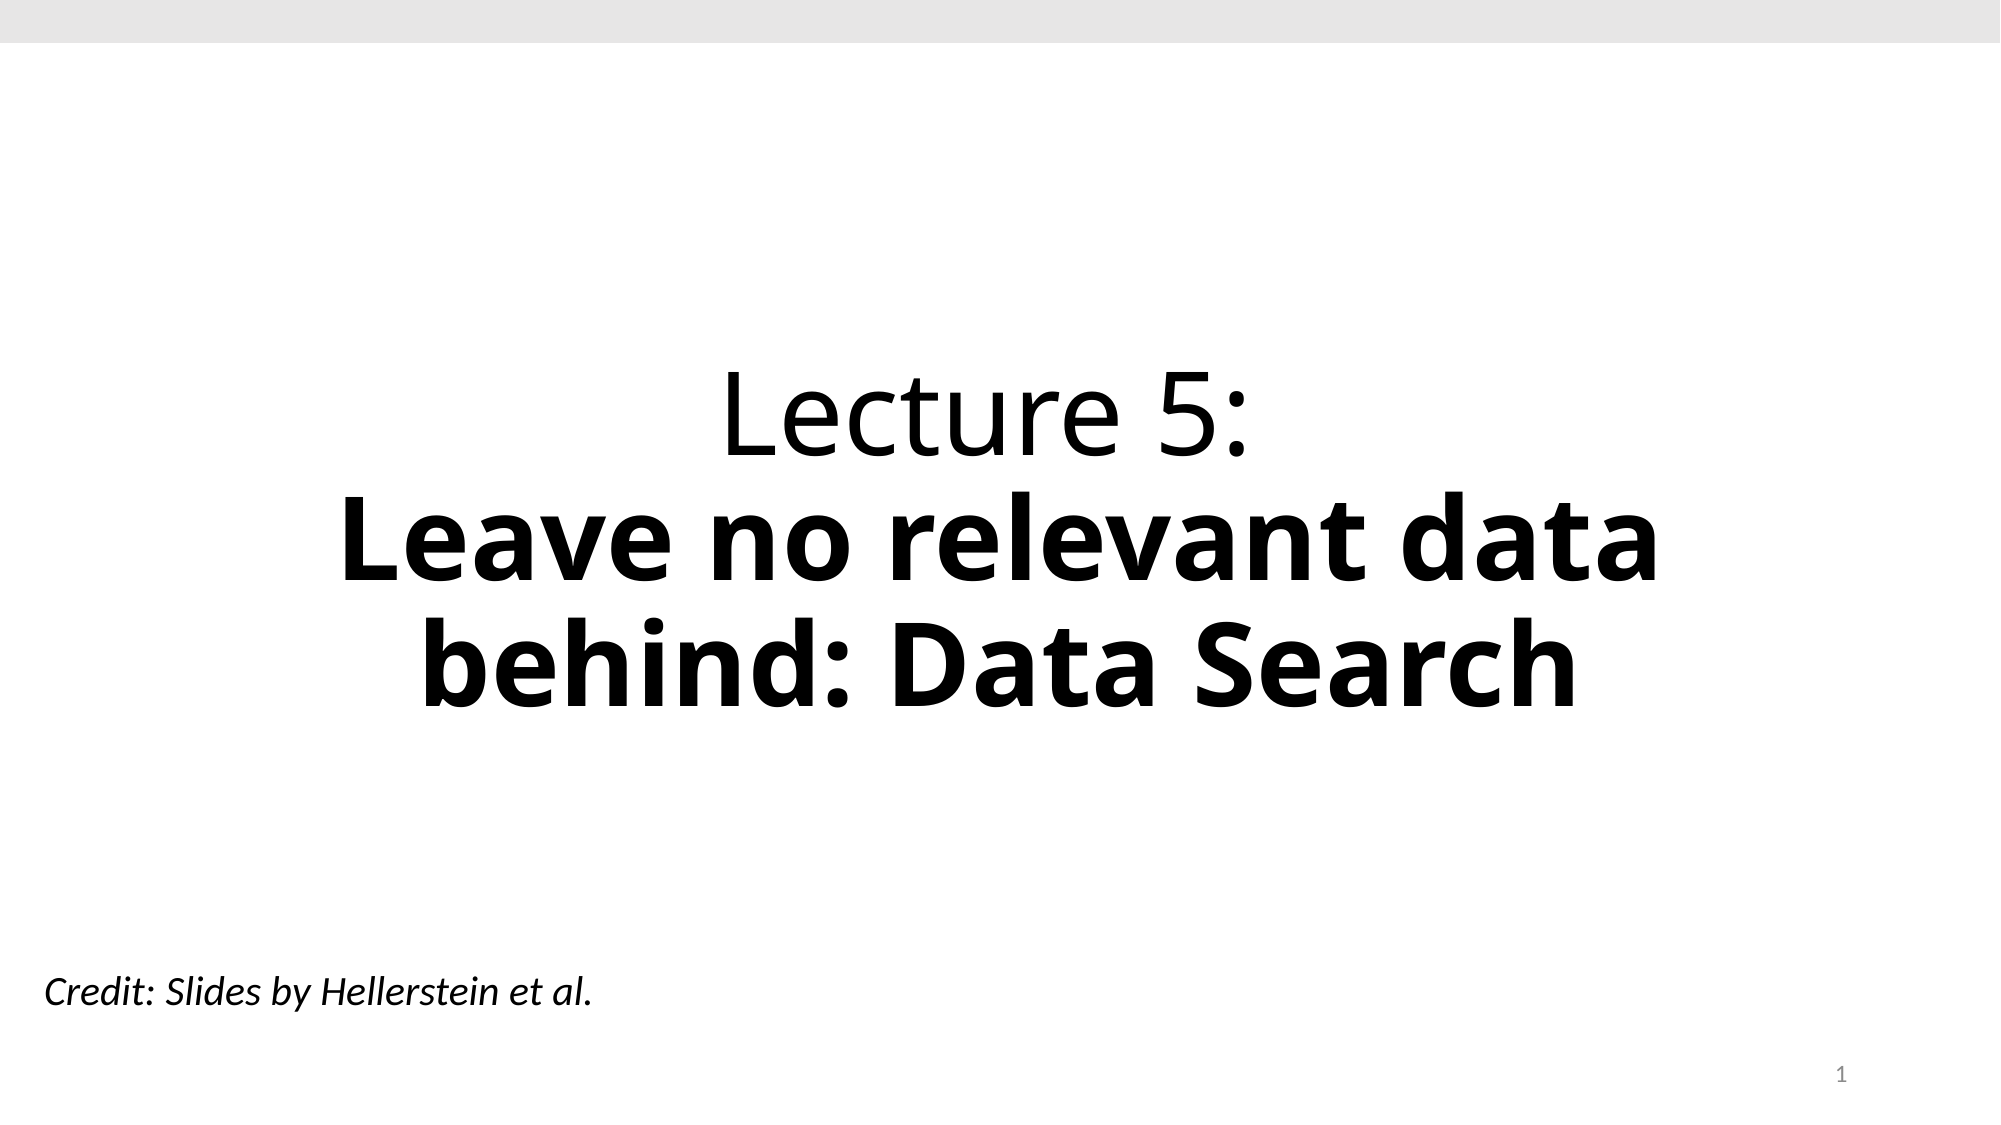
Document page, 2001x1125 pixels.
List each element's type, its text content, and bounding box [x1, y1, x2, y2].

text_box Credit: Slides by Hellerstein et al. [29, 956, 1027, 1022]
title Lecture 5: Leave no relevant data behind: Data Search [249, 347, 1750, 739]
text_box [0, 0, 2000, 44]
slide_number 1 [1412, 1042, 1863, 1103]
